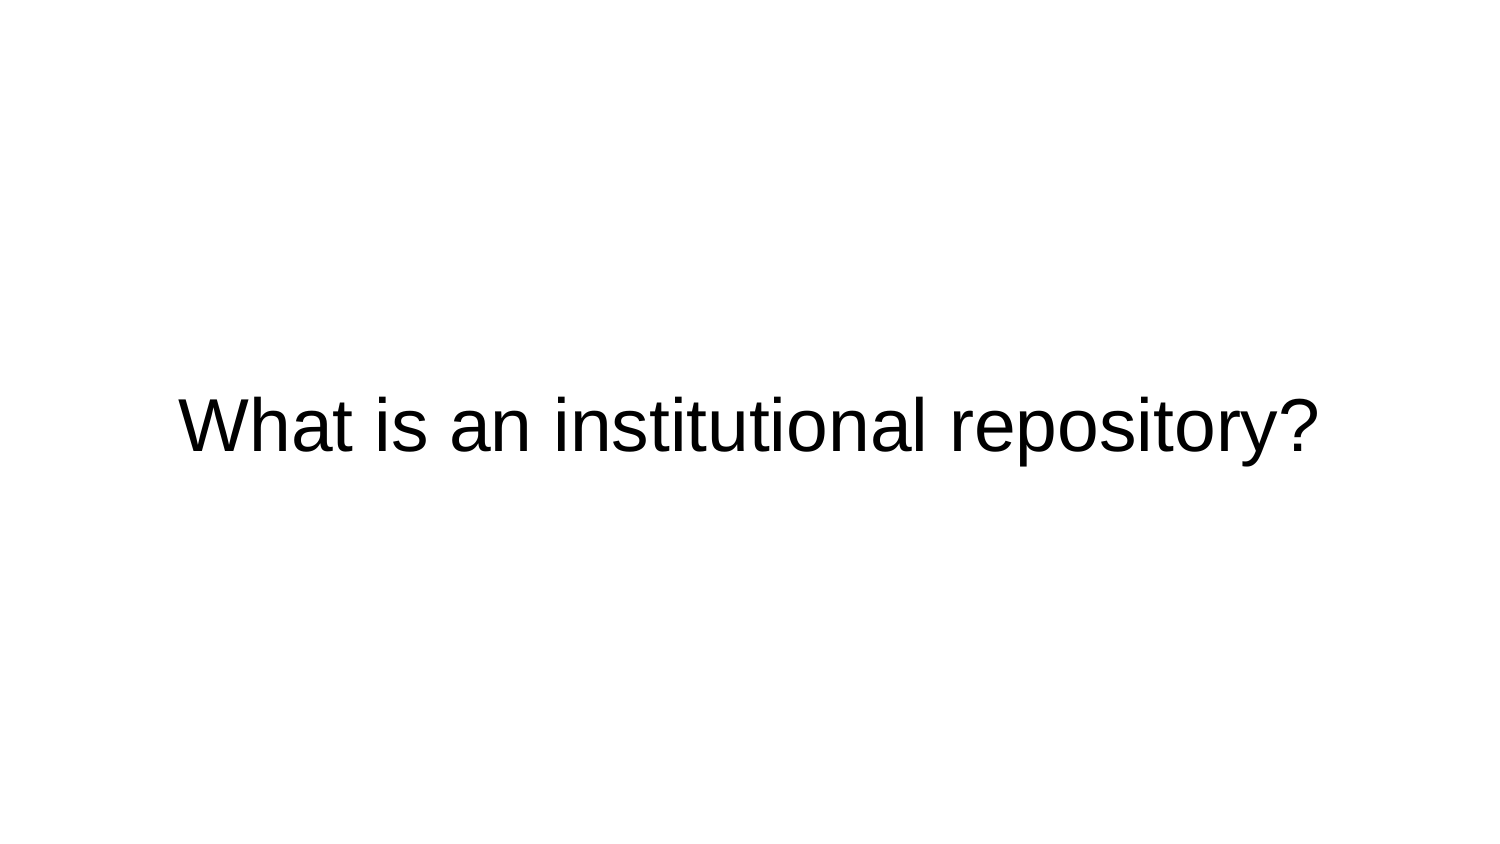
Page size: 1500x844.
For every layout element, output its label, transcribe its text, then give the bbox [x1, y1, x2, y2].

title What is an institutional repository? [51, 352, 1449, 491]
